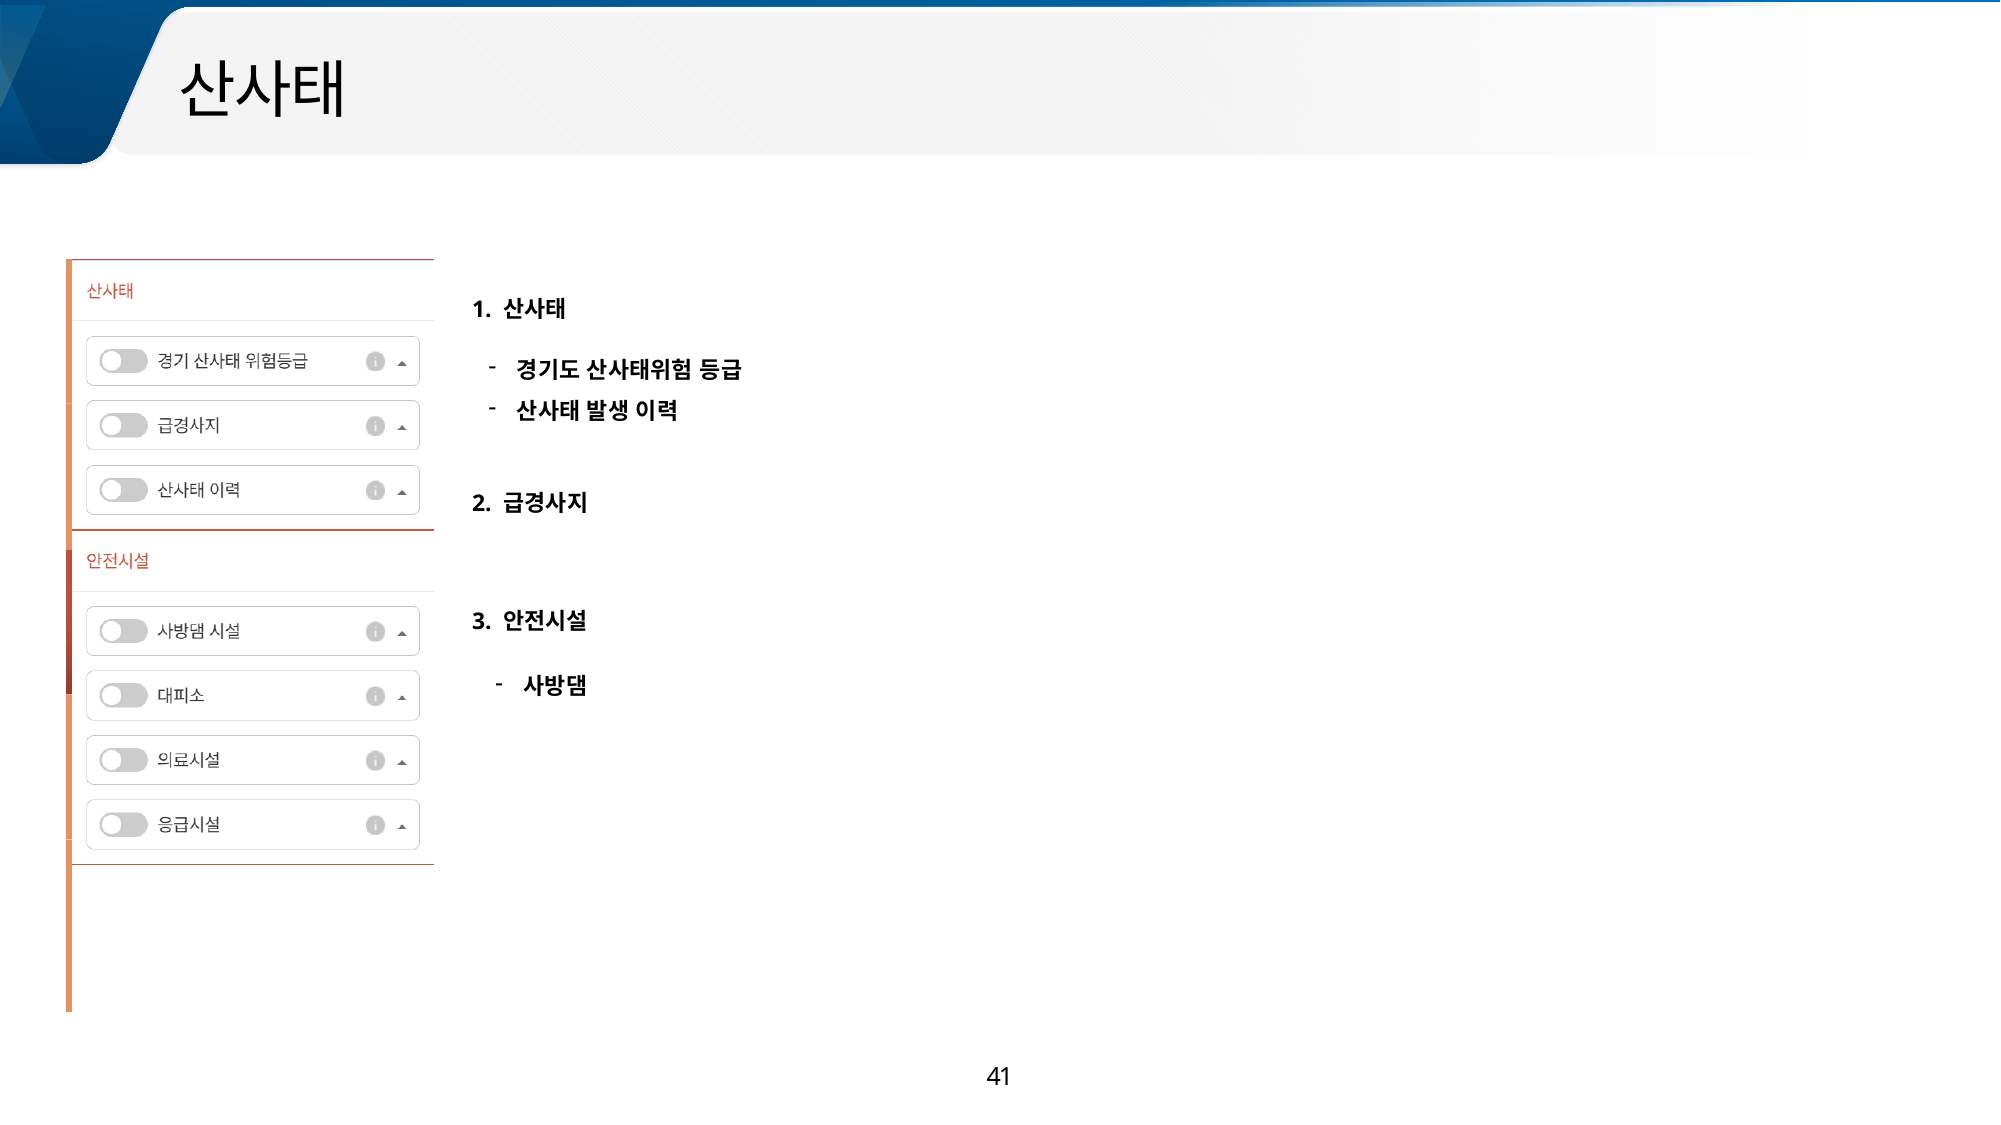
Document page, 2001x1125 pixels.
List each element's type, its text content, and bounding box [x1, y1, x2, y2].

text_box 2. 급경사지 [457, 467, 855, 523]
text_box 산사태 [178, 49, 1551, 125]
text_box 3. 안전시설 [457, 585, 855, 642]
picture [66, 254, 434, 1012]
text_box 사방댐 [480, 650, 934, 707]
text_box 1. 산사태 [457, 273, 855, 330]
text_box 경기도 산사태위험 등급 산사태 발생 이력 [473, 334, 927, 432]
